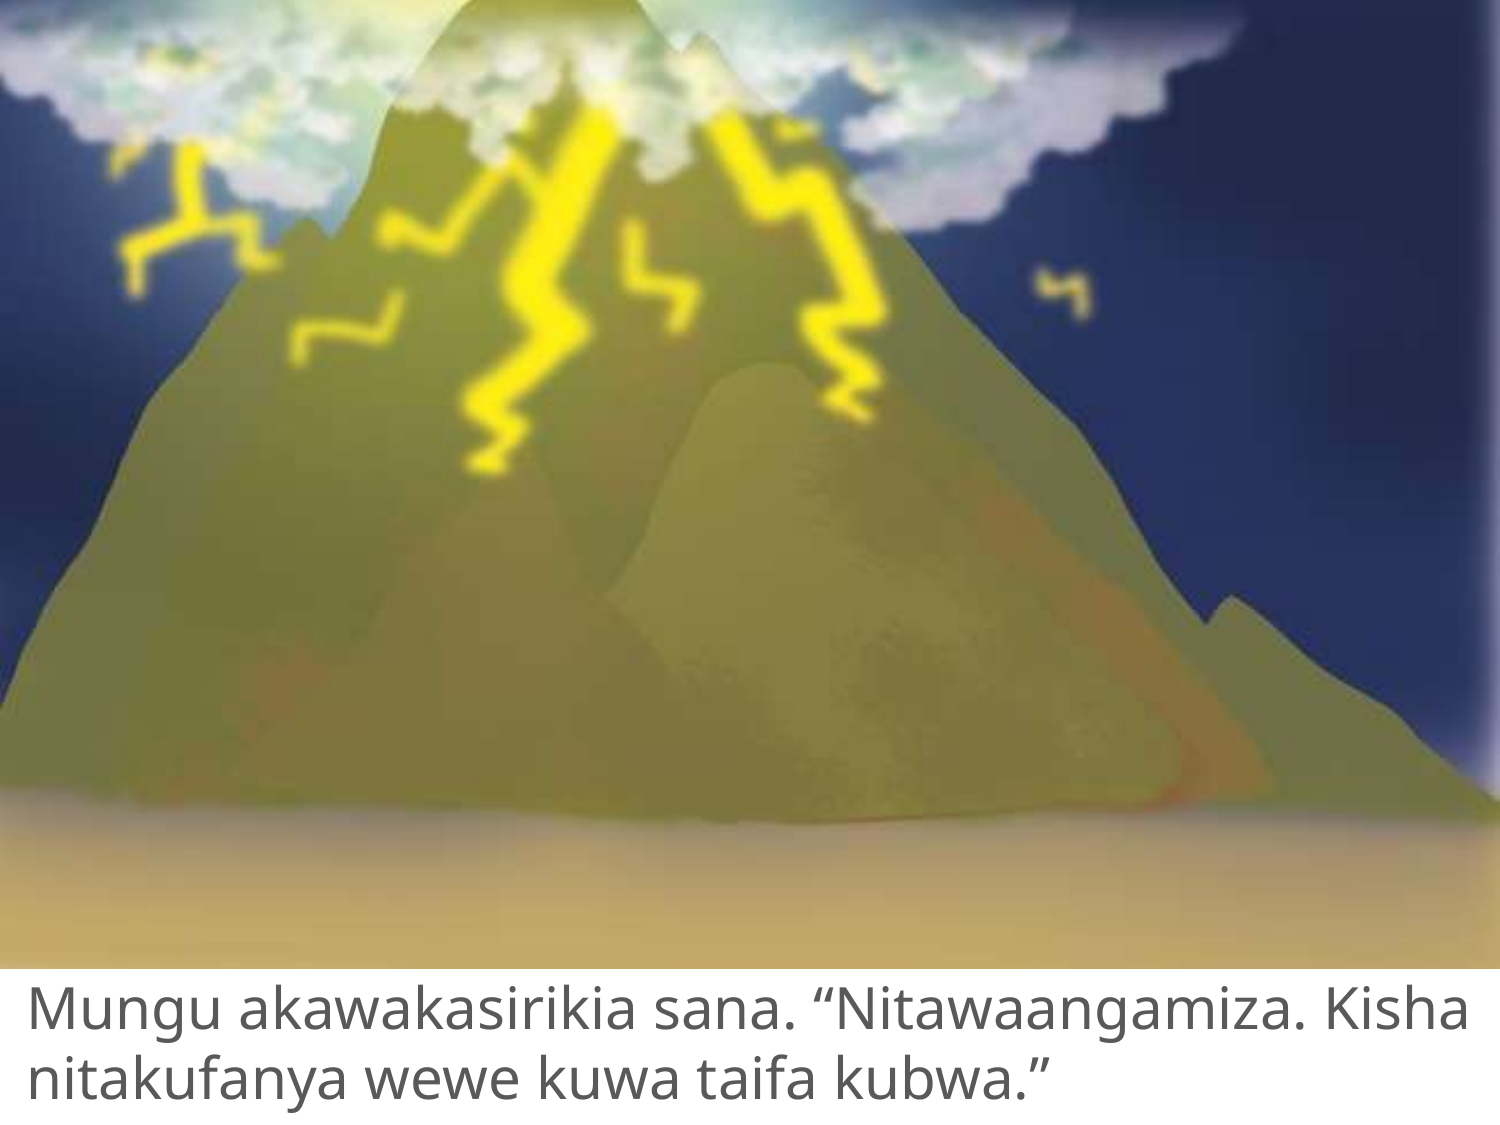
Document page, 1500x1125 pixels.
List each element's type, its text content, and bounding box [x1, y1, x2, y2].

text_box Mungu akawakasirikia sana. “Nitawaangamiza. Kisha nitakufanya wewe kuwa taifa kubwa.” [11, 975, 1498, 1119]
picture [0, 0, 1500, 969]
